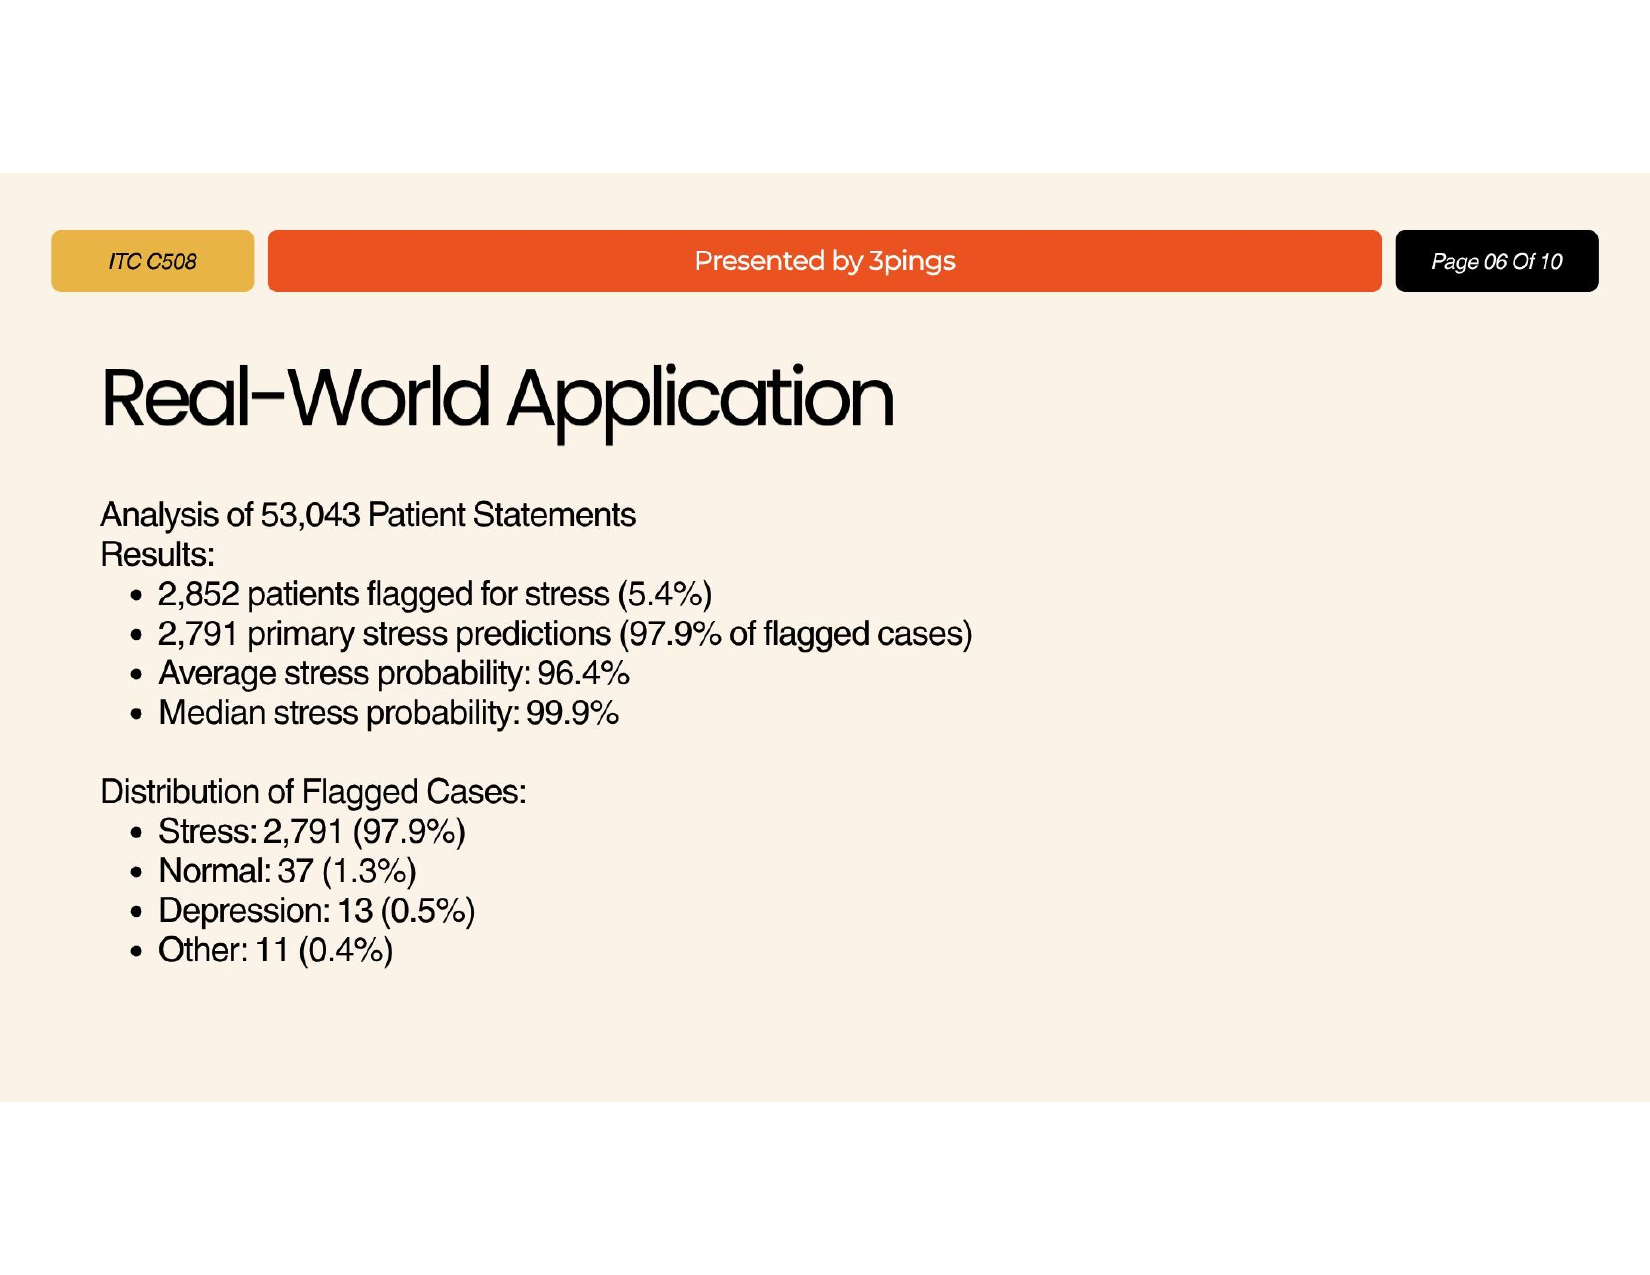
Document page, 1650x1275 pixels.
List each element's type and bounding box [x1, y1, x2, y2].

text_box [0, 173, 1650, 1102]
